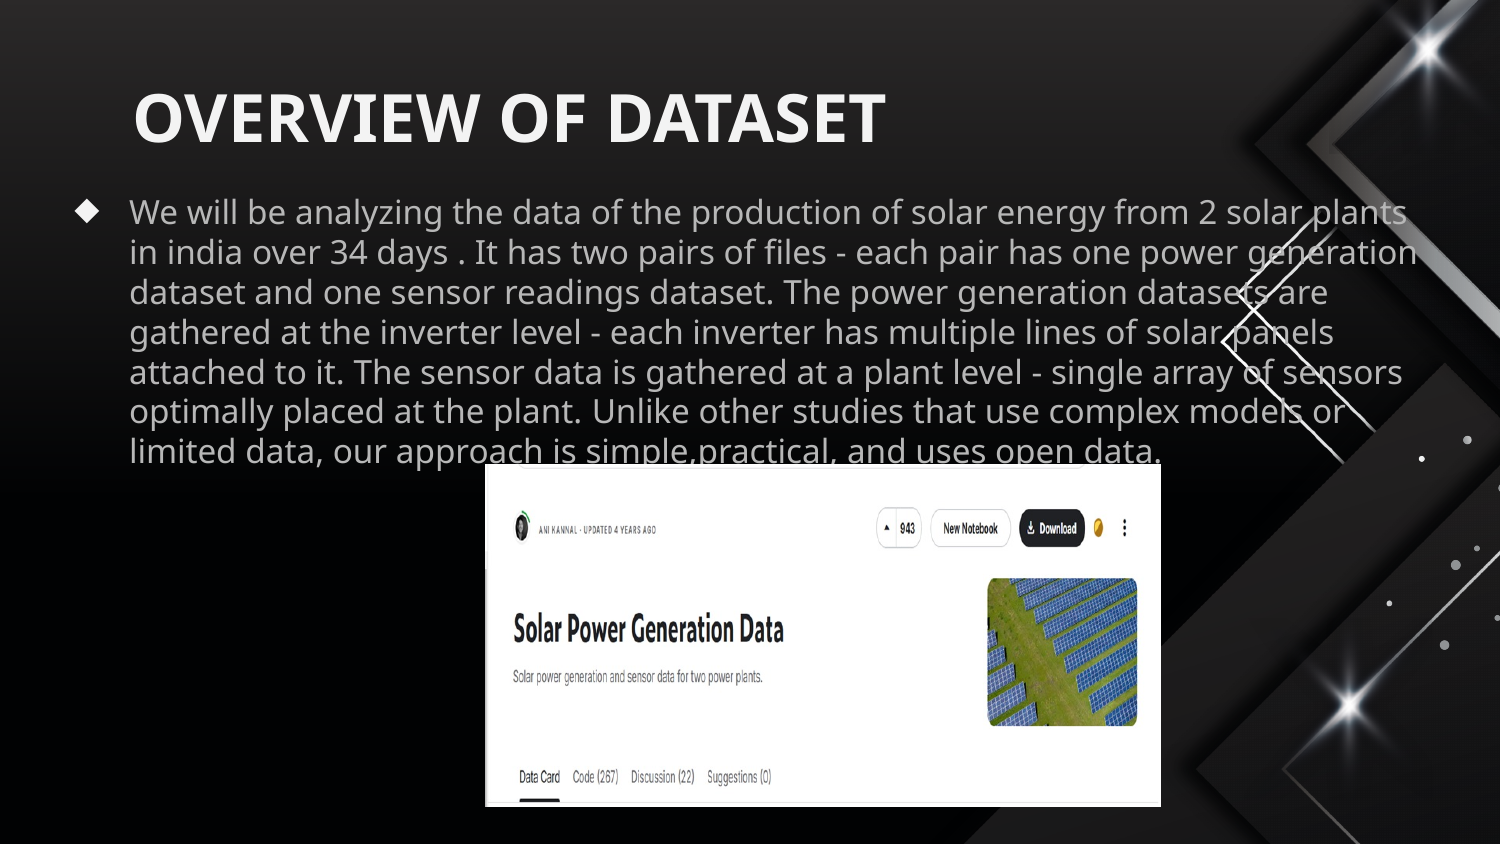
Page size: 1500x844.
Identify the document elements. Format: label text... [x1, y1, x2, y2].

title OVERVIEW OF DATASET [116, 60, 1382, 155]
list We will be analyzing the data of the production of solar energy from 2 solar plants in india over 34 days . It has two pairs of files - each pair has one power generation dataset and one sensor readings dataset. The power generation datasets are gathered at the inverter level - each inverter has multiple lines of solar panels attached to it. The sensor data is gathered at a plant level - single array of sensors optimally placed at the plant. Unlike other studies that use complex models or limited data, our approach is simple,practical, and uses open data. [39, 176, 1440, 807]
picture [484, 0, 1500, 844]
